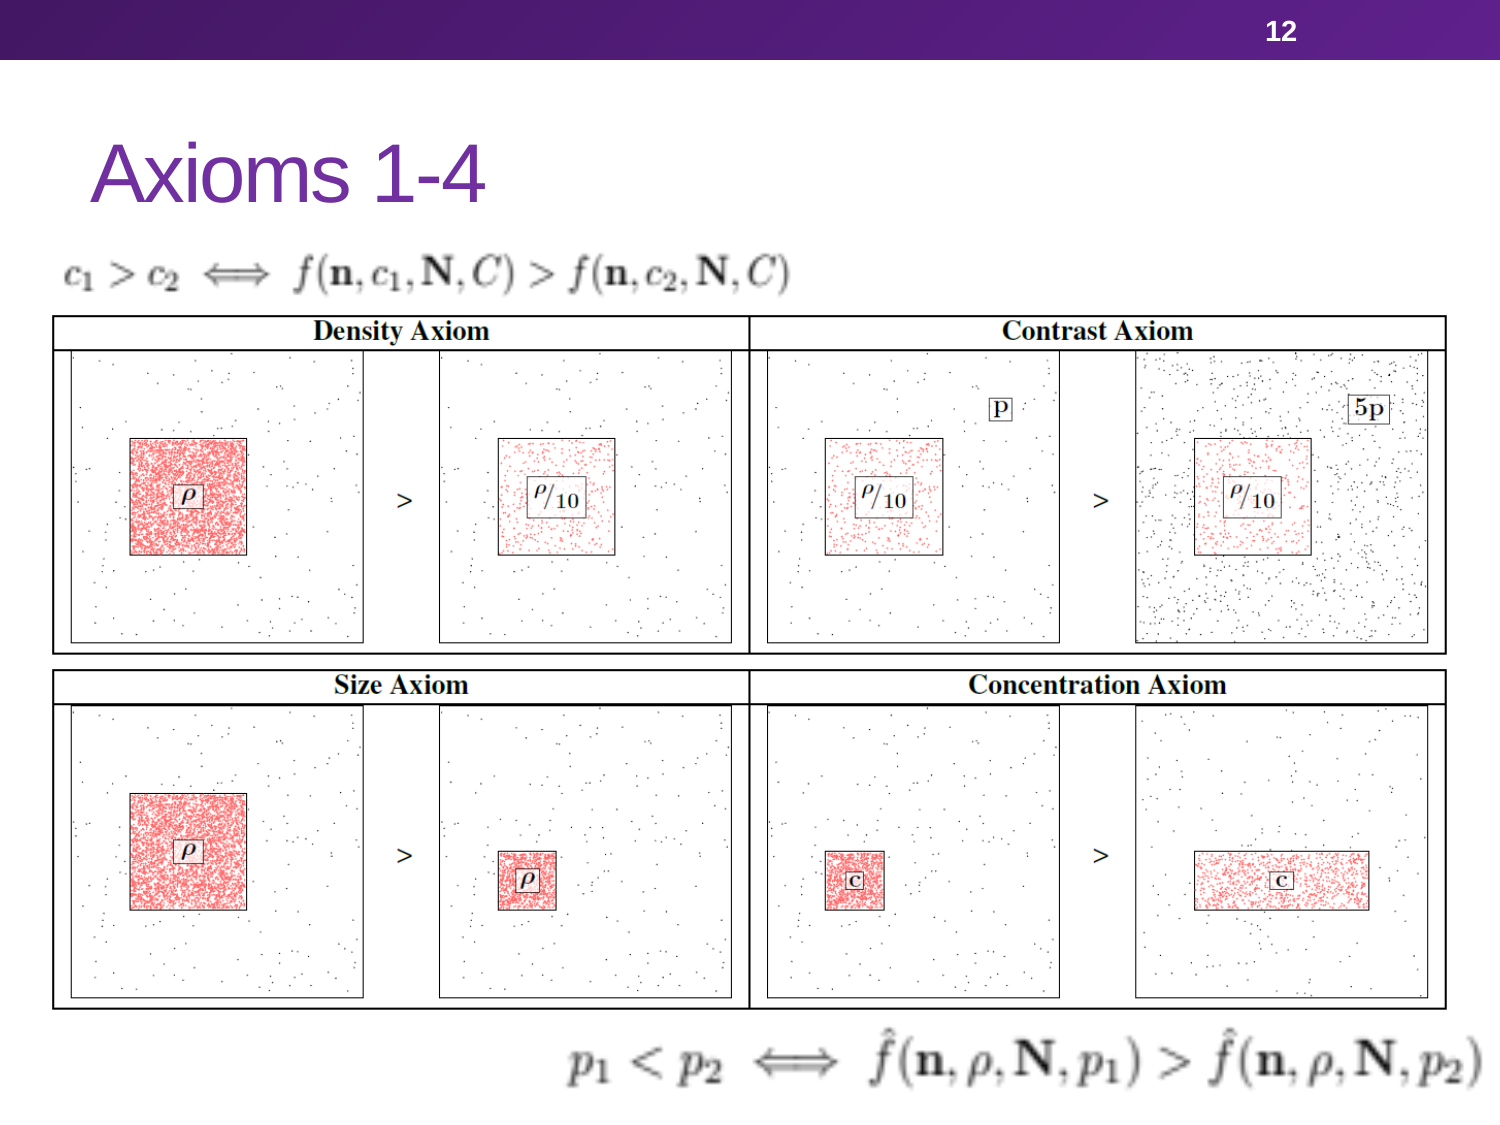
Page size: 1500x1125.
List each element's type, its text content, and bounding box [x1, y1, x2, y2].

title Axioms 1-4 [75, 87, 1425, 250]
slide_number 12 [1250, 3, 1425, 57]
picture [42, 230, 1500, 1101]
